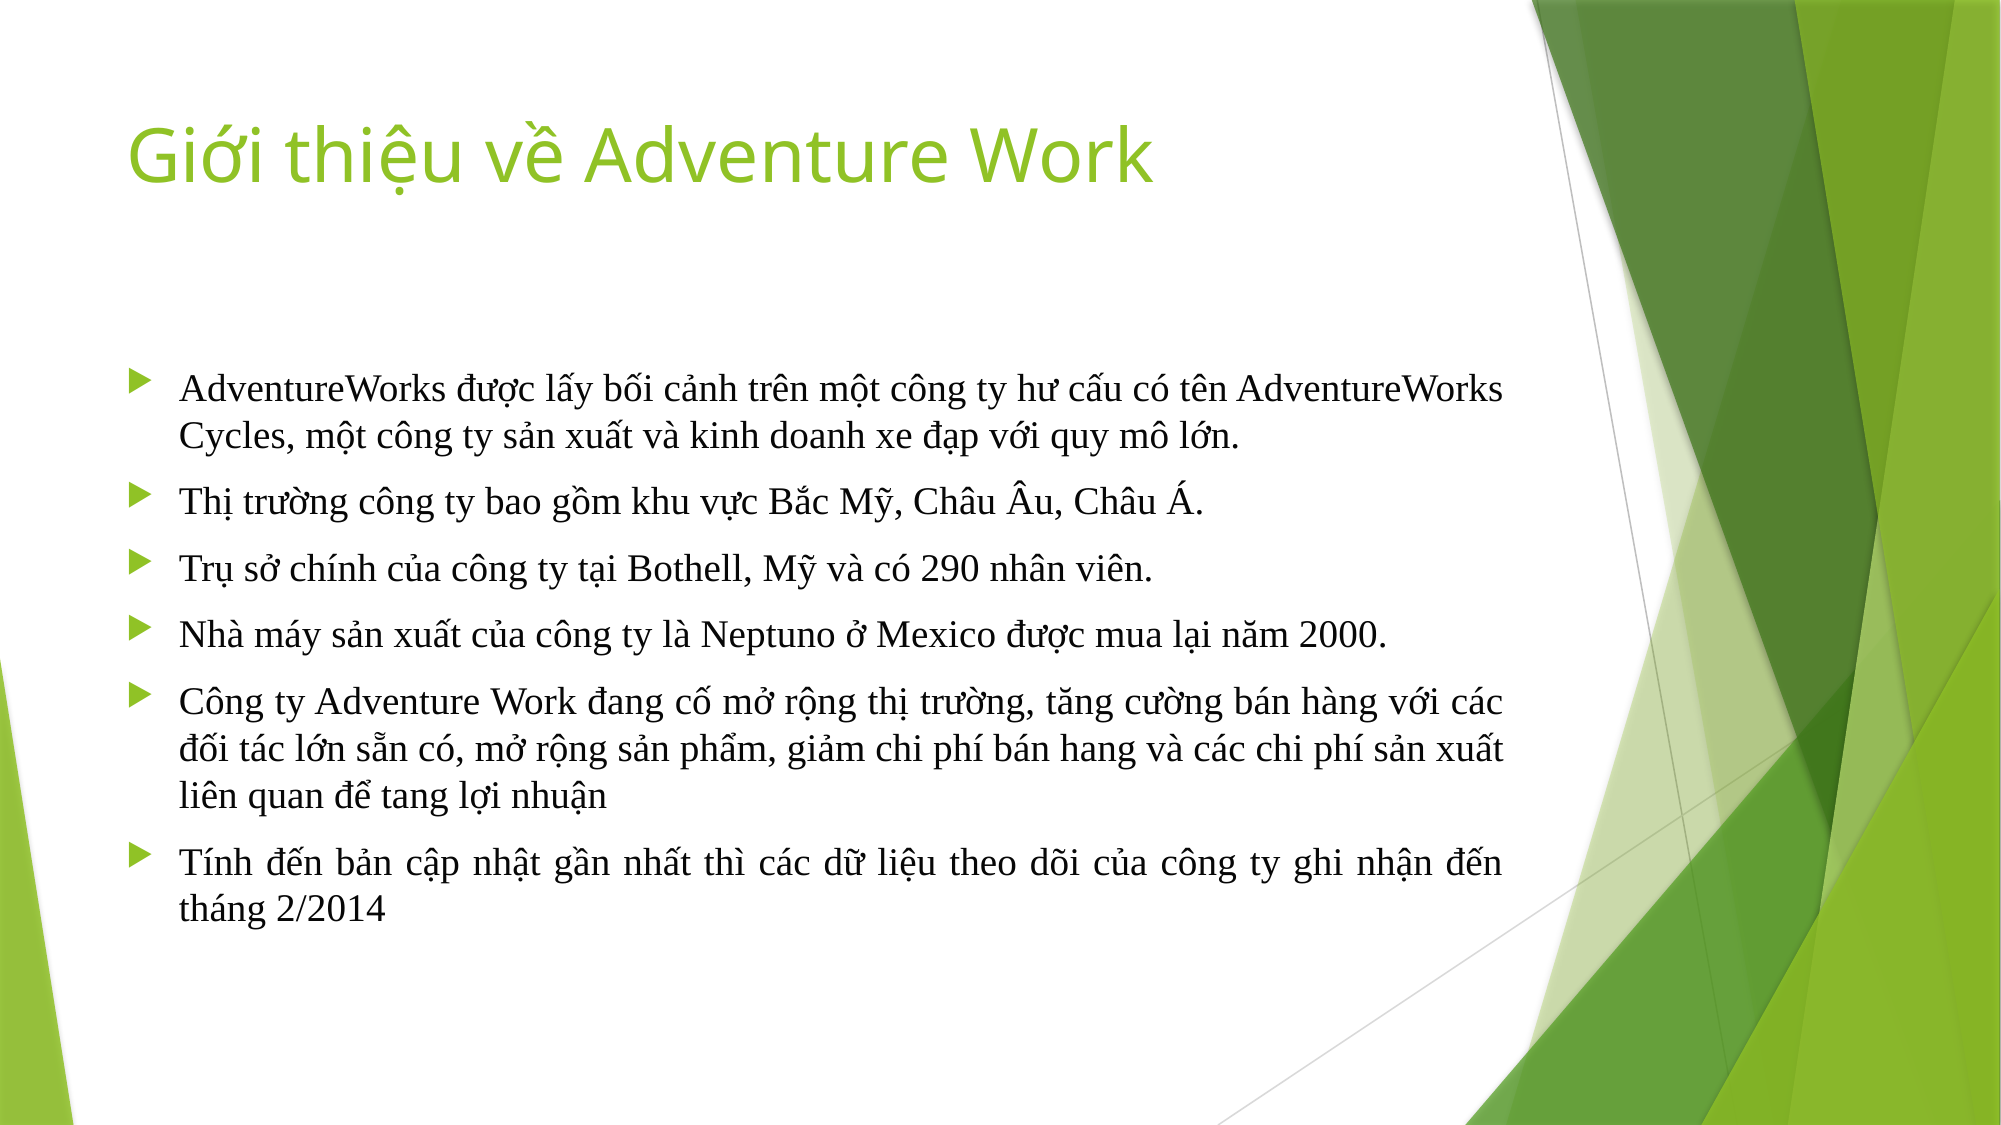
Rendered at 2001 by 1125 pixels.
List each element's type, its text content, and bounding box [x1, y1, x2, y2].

title Giới thiệu về Adventure Work [111, 99, 1522, 317]
list AdventureWorks được lấy bối cảnh trên một công ty hư cấu có tên AdventureWorks Cycles, một công ty sản xuất và kinh doanh xe đạp với quy mô lớn. Thị trường công ty bao gồm khu vực Bắc Mỹ, Châu Âu, Châu Á. Trụ sở chính của công ty tại Bothell, Mỹ và có 290 nhân viên. Nhà máy sản xuất của công ty là Neptuno ở Mexico được mua lại năm 2000. Công ty Adventure Work đang cố mở rộng thị trường, tăng cường bán hàng với các đối tác lớn sẵn có, mở rộng sản phẩm, giảm chi phí bán hang và các chi phí sản xuất liên quan để tang lợi nhuận Tính đến bản cập nhật gần nhất thì các dữ liệu theo dõi của công ty ghi nhận đến tháng 2/2014 [111, 354, 1522, 992]
